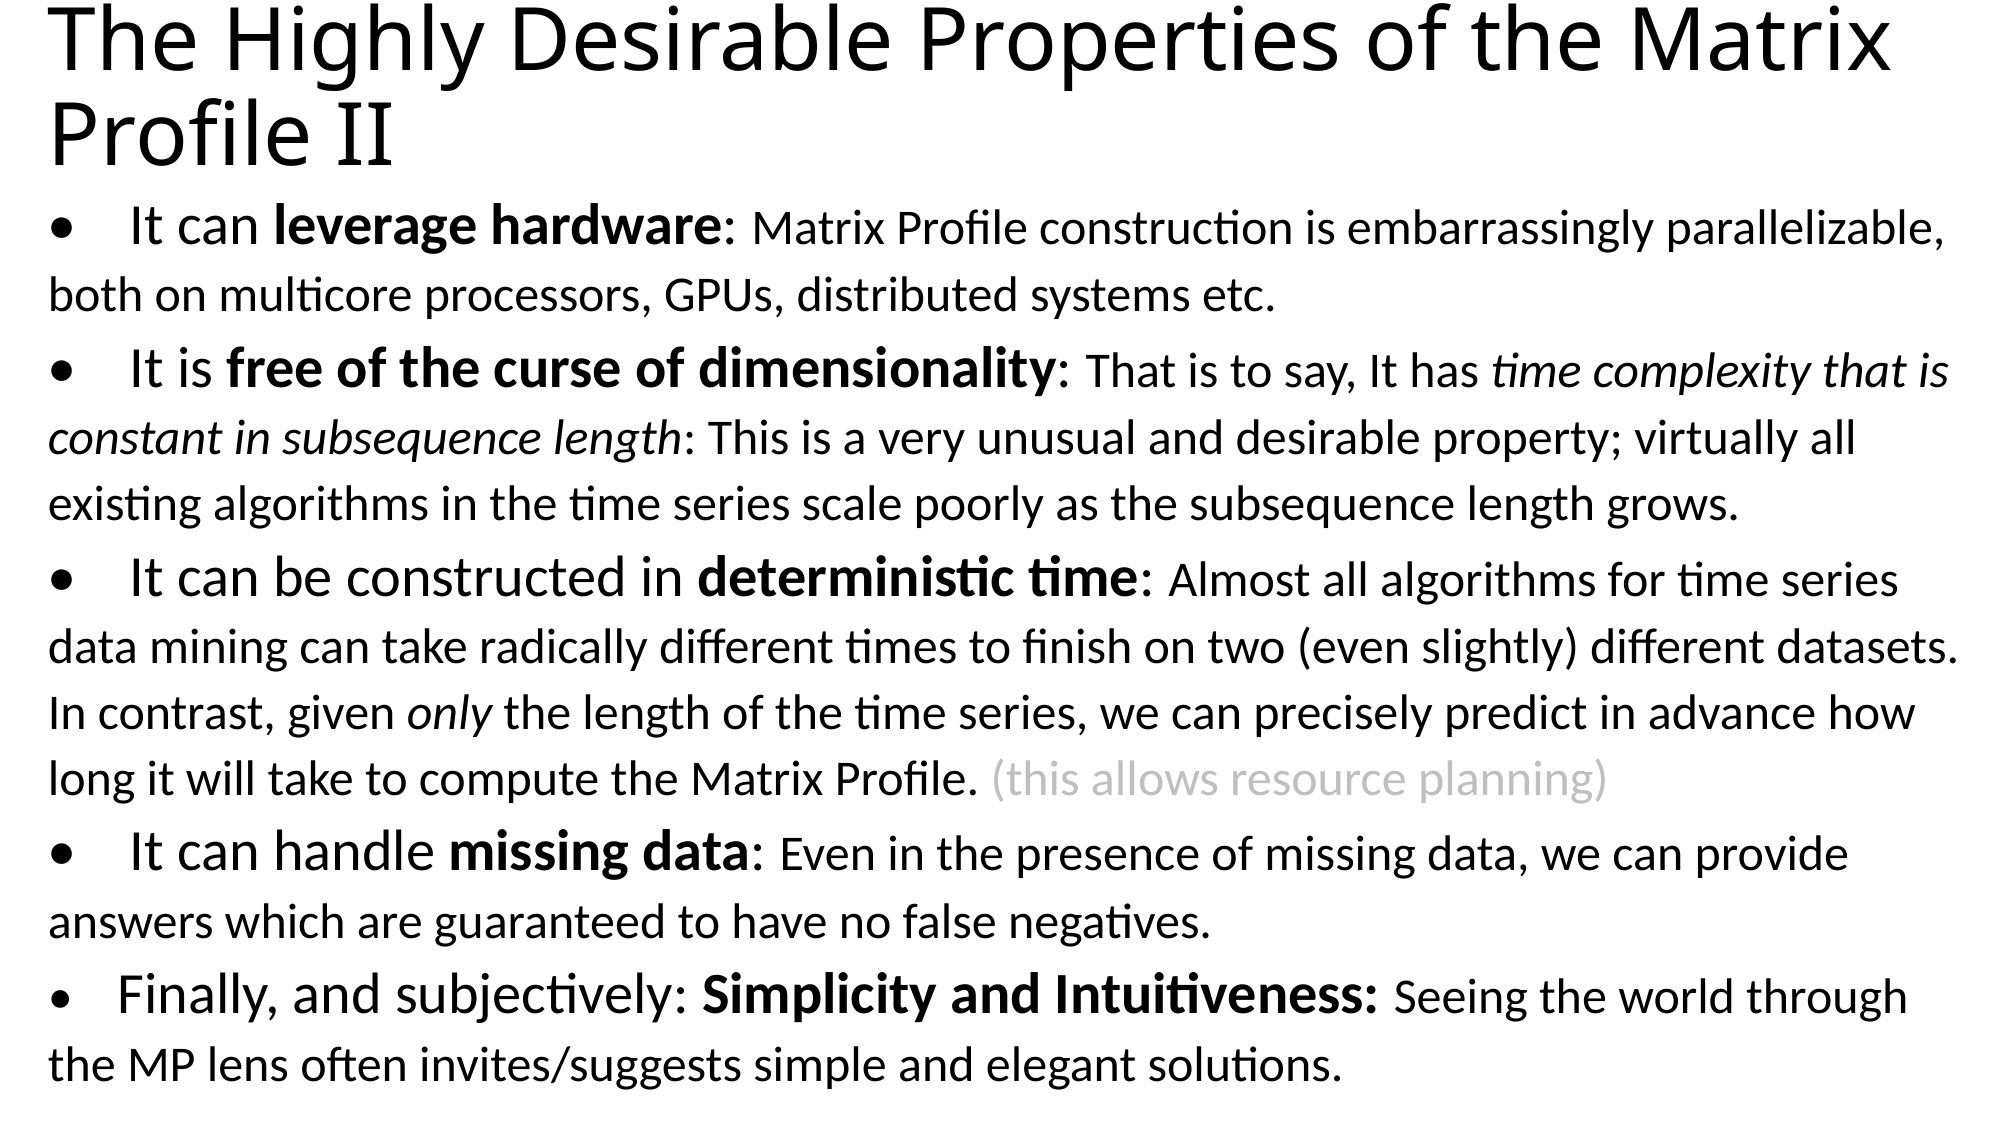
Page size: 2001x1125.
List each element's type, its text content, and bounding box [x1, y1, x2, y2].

title The Highly Desirable Properties of the Matrix Profile II [32, 31, 1977, 149]
list • It can leverage hardware: Matrix Profile construction is embarrassingly parallelizable, both on multicore processors, GPUs, distributed systems etc. • It is free of the curse of dimensionality: That is to say, It has time complexity that is constant in subsequence length: This is a very unusual and desirable property; virtually all existing algorithms in the time series scale poorly as the subsequence length grows. • It can be constructed in deterministic time: Almost all algorithms for time series data mining can take radically different times to finish on two (even slightly) different datasets. In contrast, given only the length of the time series, we can precisely predict in advance how long it will take to compute the Matrix Profile. (this allows resource planning) • It can handle missing data: Even in the presence of missing data, we can provide answers which are guaranteed to have no false negatives. • Finally, and subjectively: Simplicity and Intuitiveness: Seeing the world through the MP lens often invites/suggests simple and elegant solutions. [32, 171, 2000, 1125]
